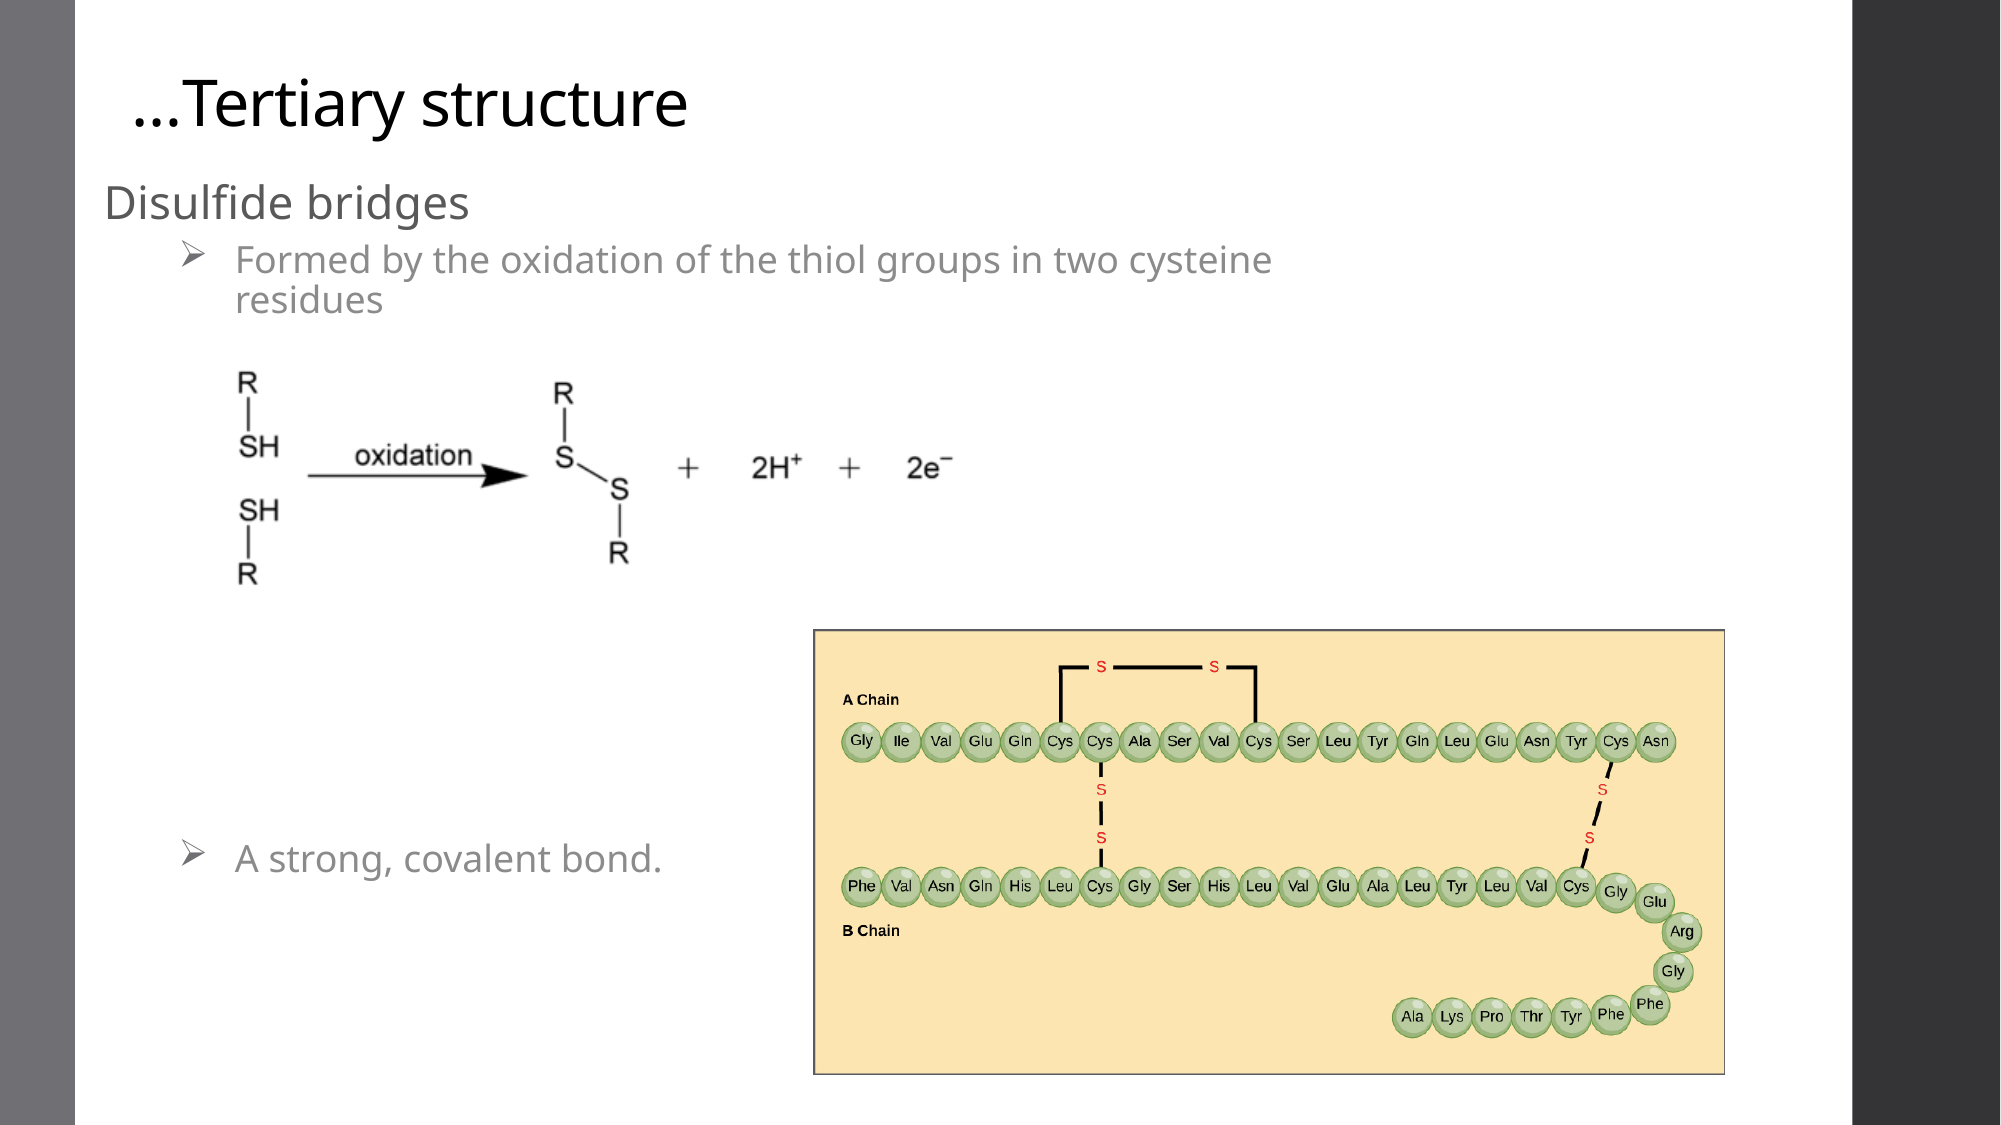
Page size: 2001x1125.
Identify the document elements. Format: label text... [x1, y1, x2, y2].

picture [813, 628, 1726, 1076]
title …Tertiary structure [116, 66, 1318, 148]
list Disulfide bridges Formed by the oxidation of the thiol groups in two cysteine residues A strong, covalent bond. [88, 170, 1290, 888]
picture [204, 358, 987, 600]
